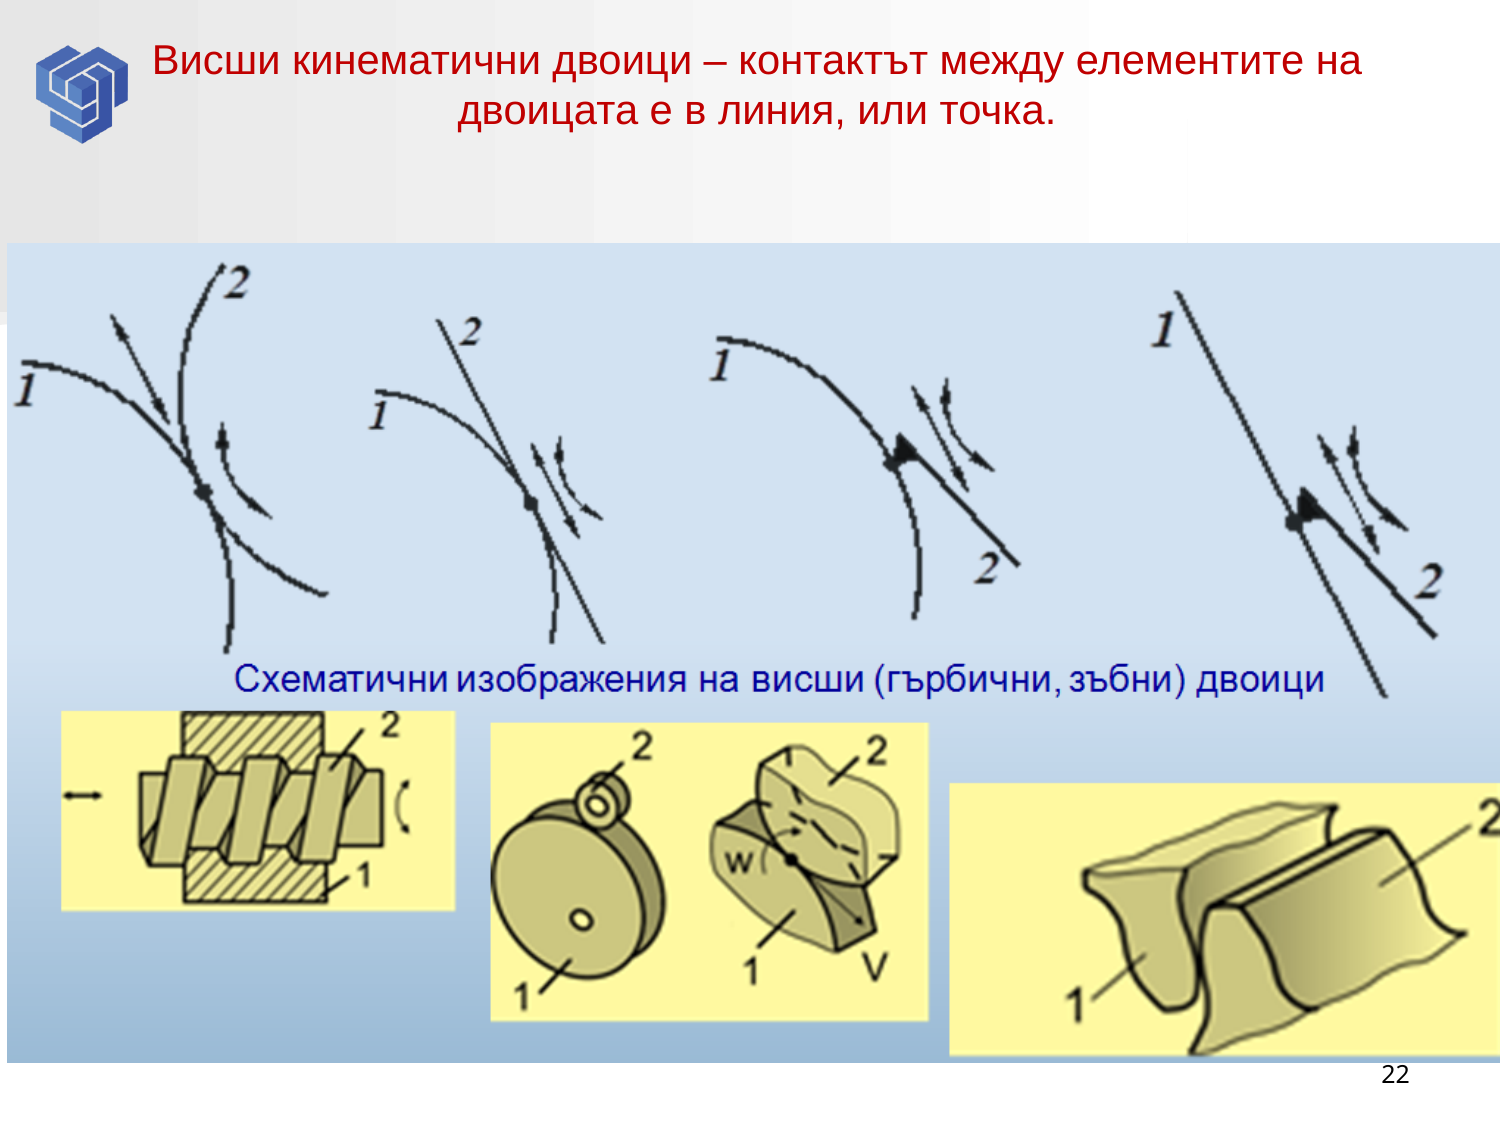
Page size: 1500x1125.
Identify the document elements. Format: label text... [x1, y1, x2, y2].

picture [23, 35, 141, 153]
title Висши кинематични двоици – контактът между елементите на двоицата е в линия, или точка. [82, 23, 1432, 143]
picture [6, 243, 1500, 1063]
slide_number 22 [1074, 1063, 1425, 1100]
